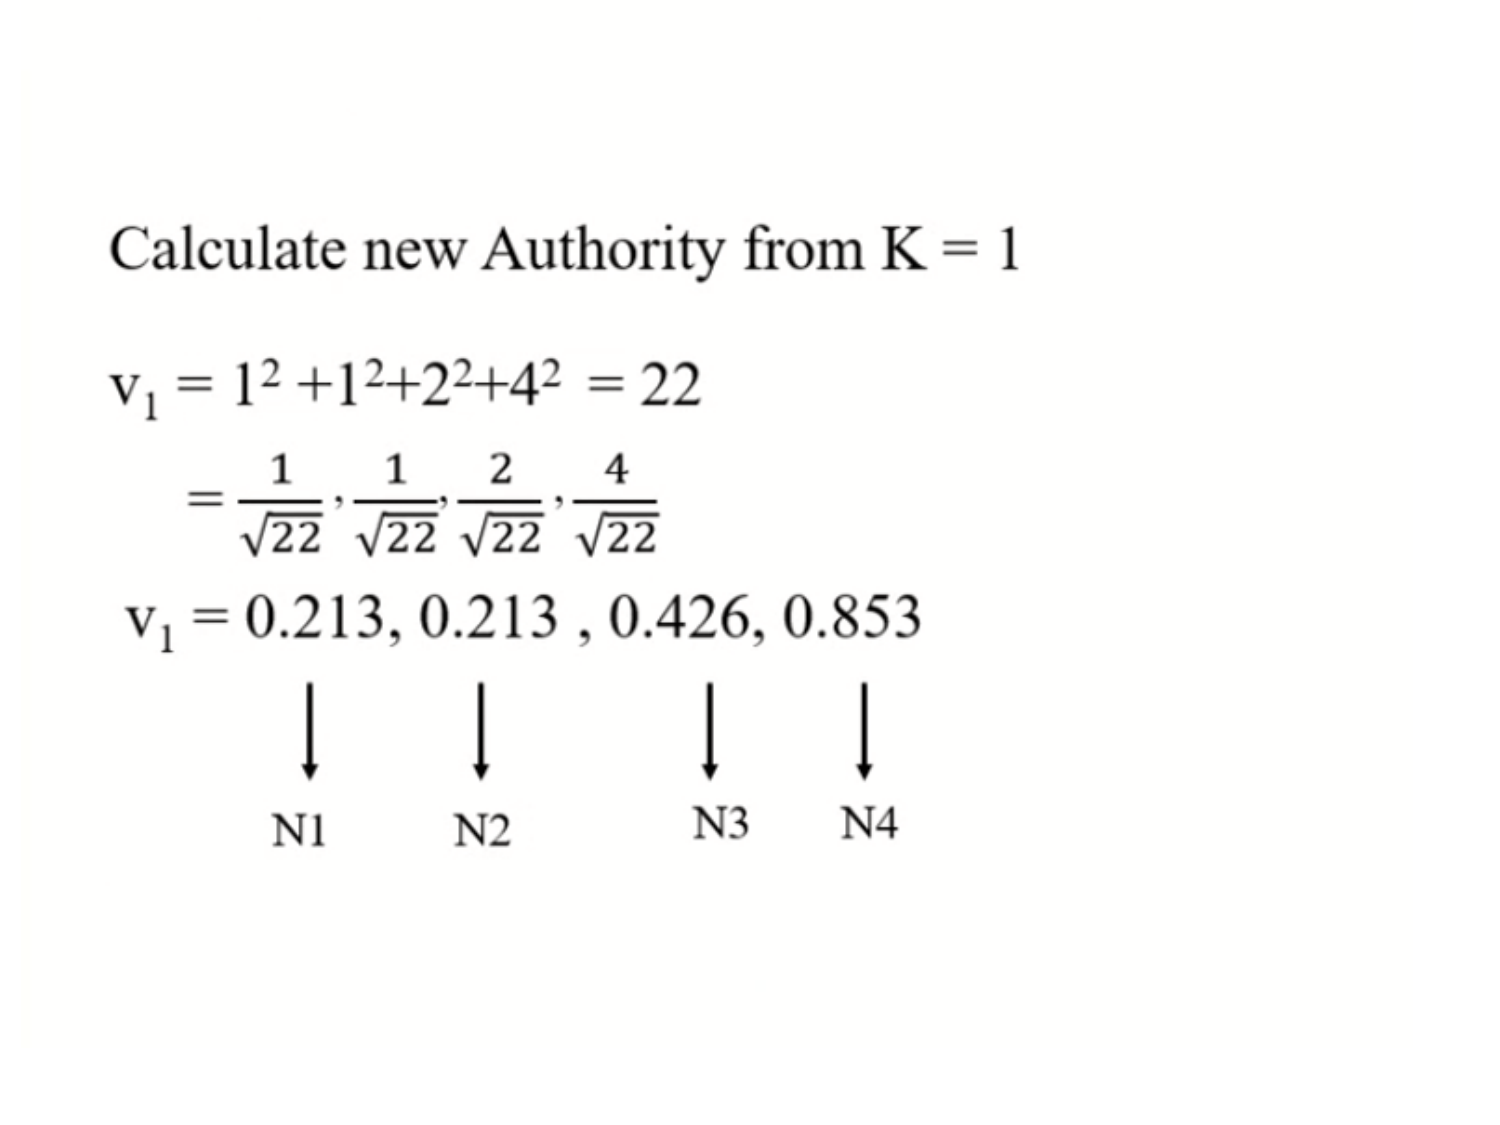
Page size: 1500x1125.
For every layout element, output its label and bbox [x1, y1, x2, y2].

picture [21, 0, 1413, 1048]
